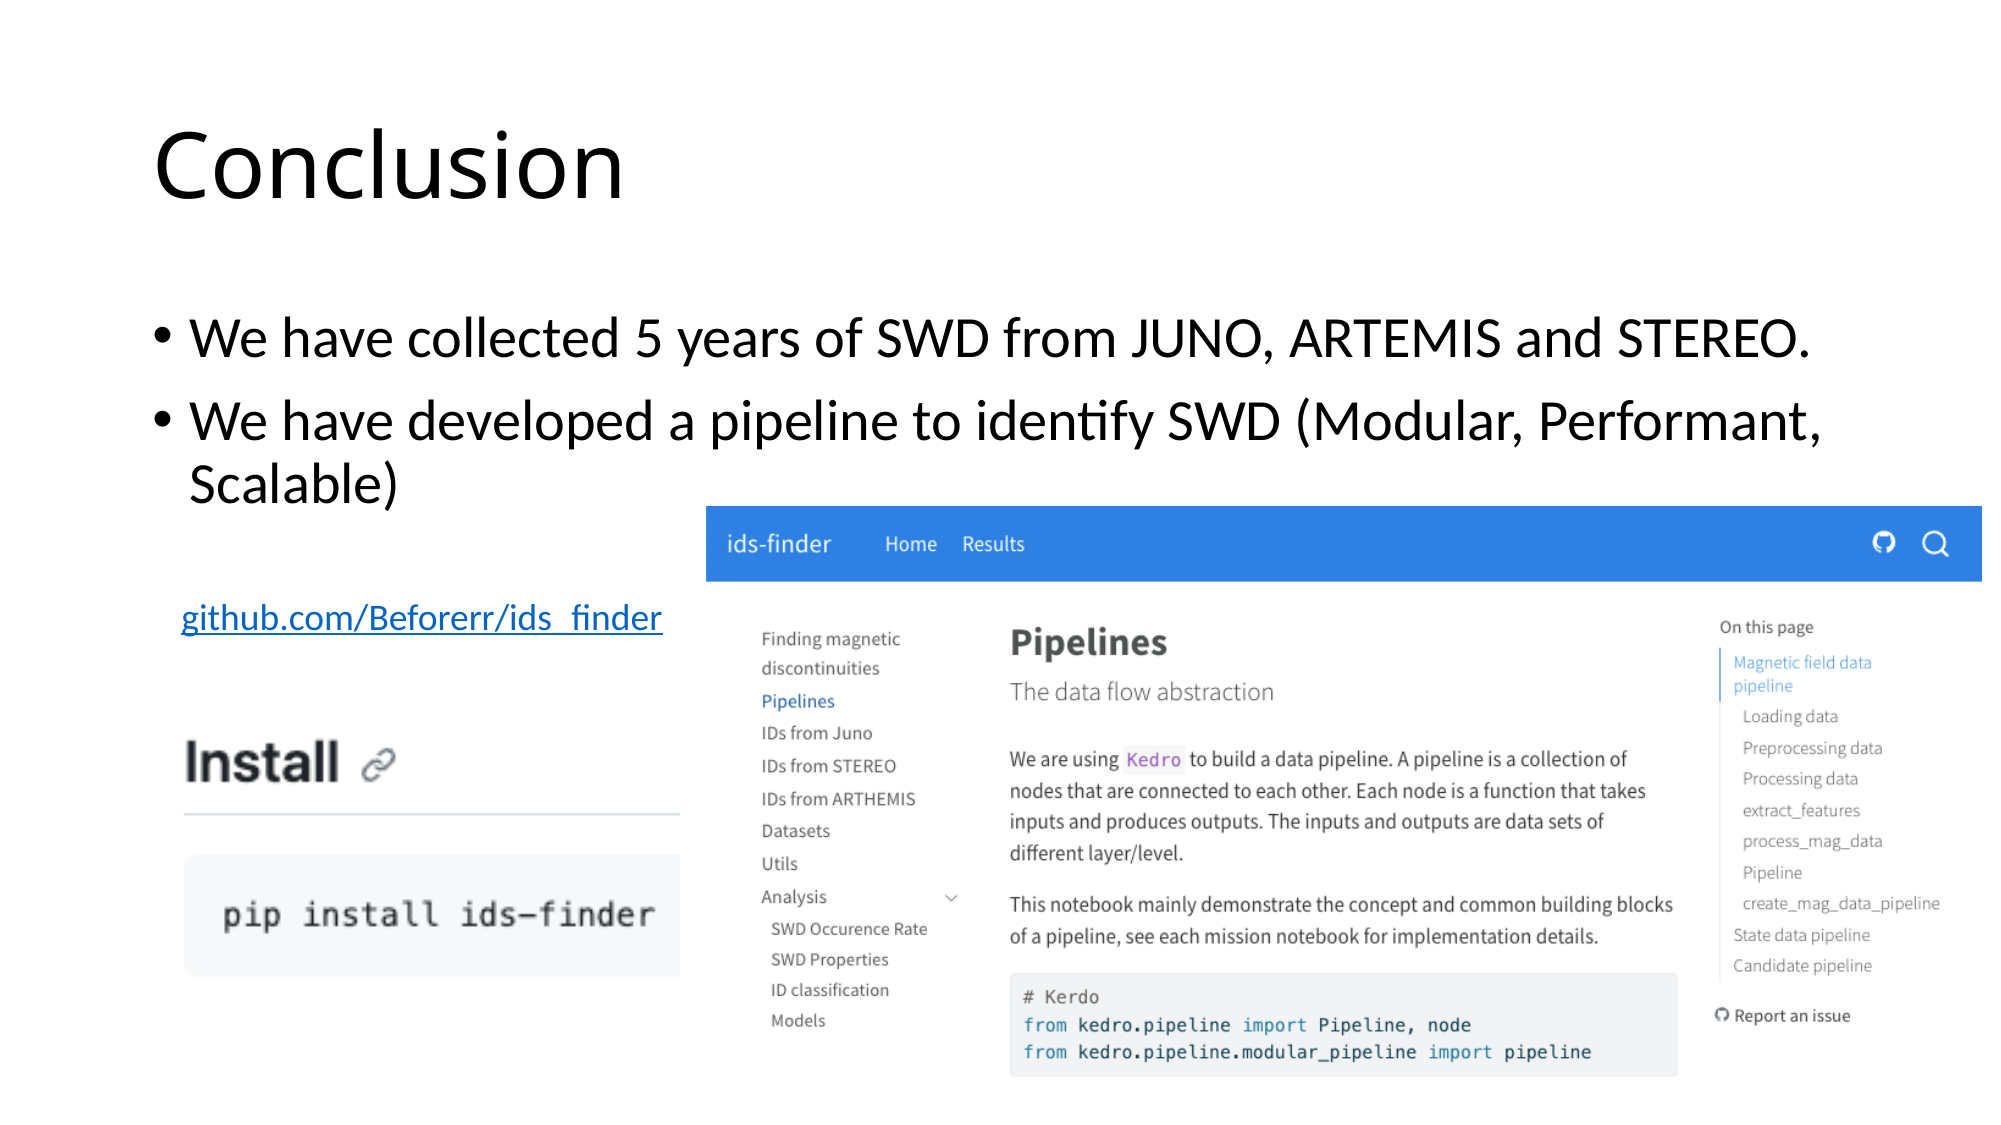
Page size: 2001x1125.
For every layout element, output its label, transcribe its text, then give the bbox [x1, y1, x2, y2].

picture [706, 506, 1982, 1089]
picture [163, 720, 681, 989]
text_box github.com/Beforerr/ids_finder [166, 585, 678, 646]
title Conclusion [137, 59, 1863, 278]
list We have collected 5 years of SWD from JUNO, ARTEMIS and STEREO. We have developed a pipeline to identify SWD (Modular, Performant, Scalable) [137, 299, 1863, 1014]
